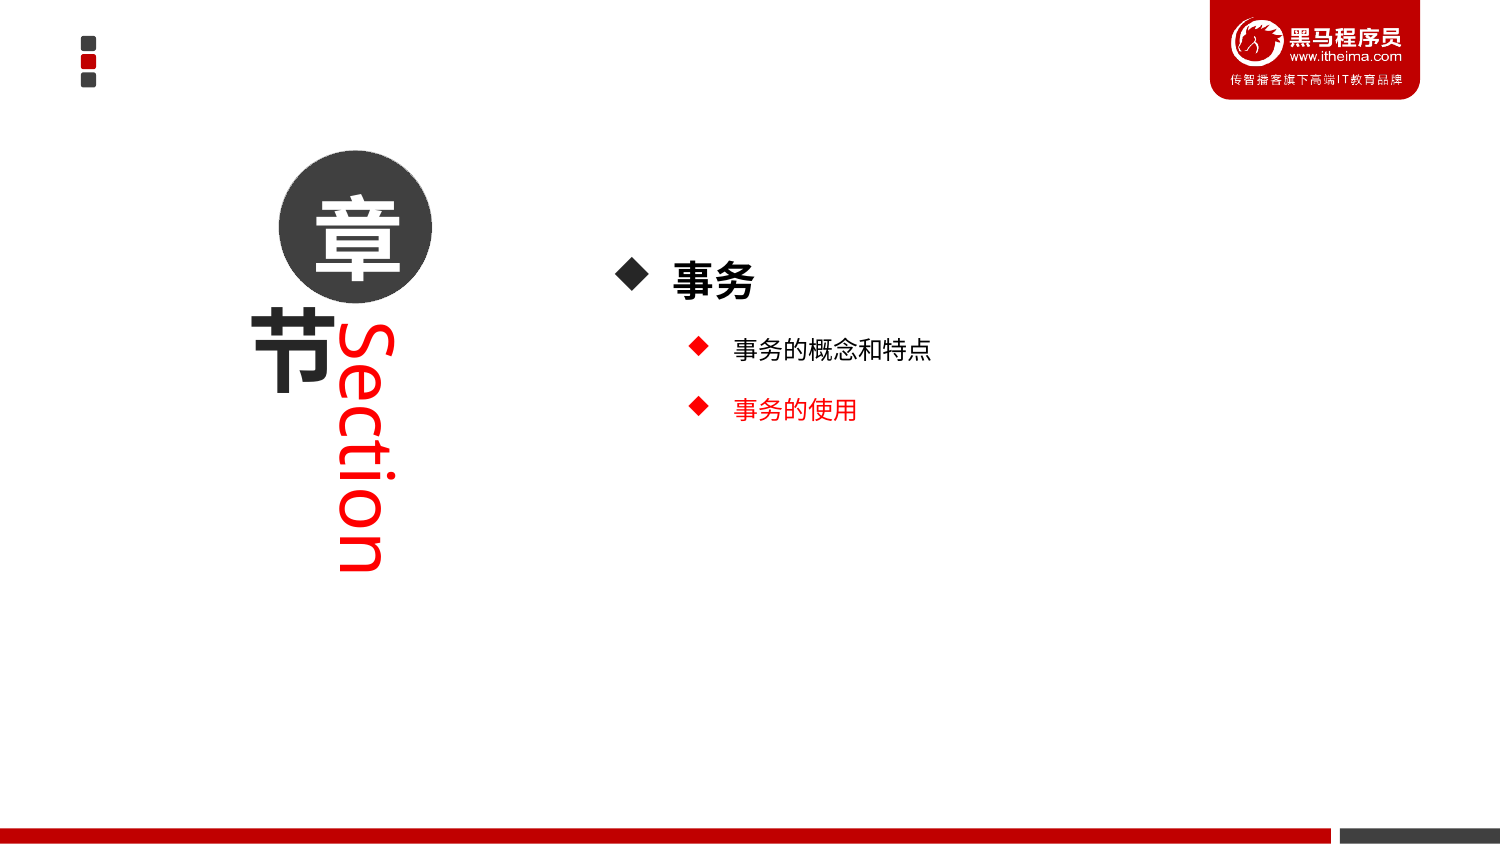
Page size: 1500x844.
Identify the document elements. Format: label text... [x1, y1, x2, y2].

text_box Section [321, 314, 427, 749]
text_box 章 [278, 150, 433, 304]
text_box 事务 事务的概念和特点 事务的使用 [596, 197, 1306, 432]
text_box 节 [218, 288, 339, 410]
picture [1212, 8, 1421, 94]
